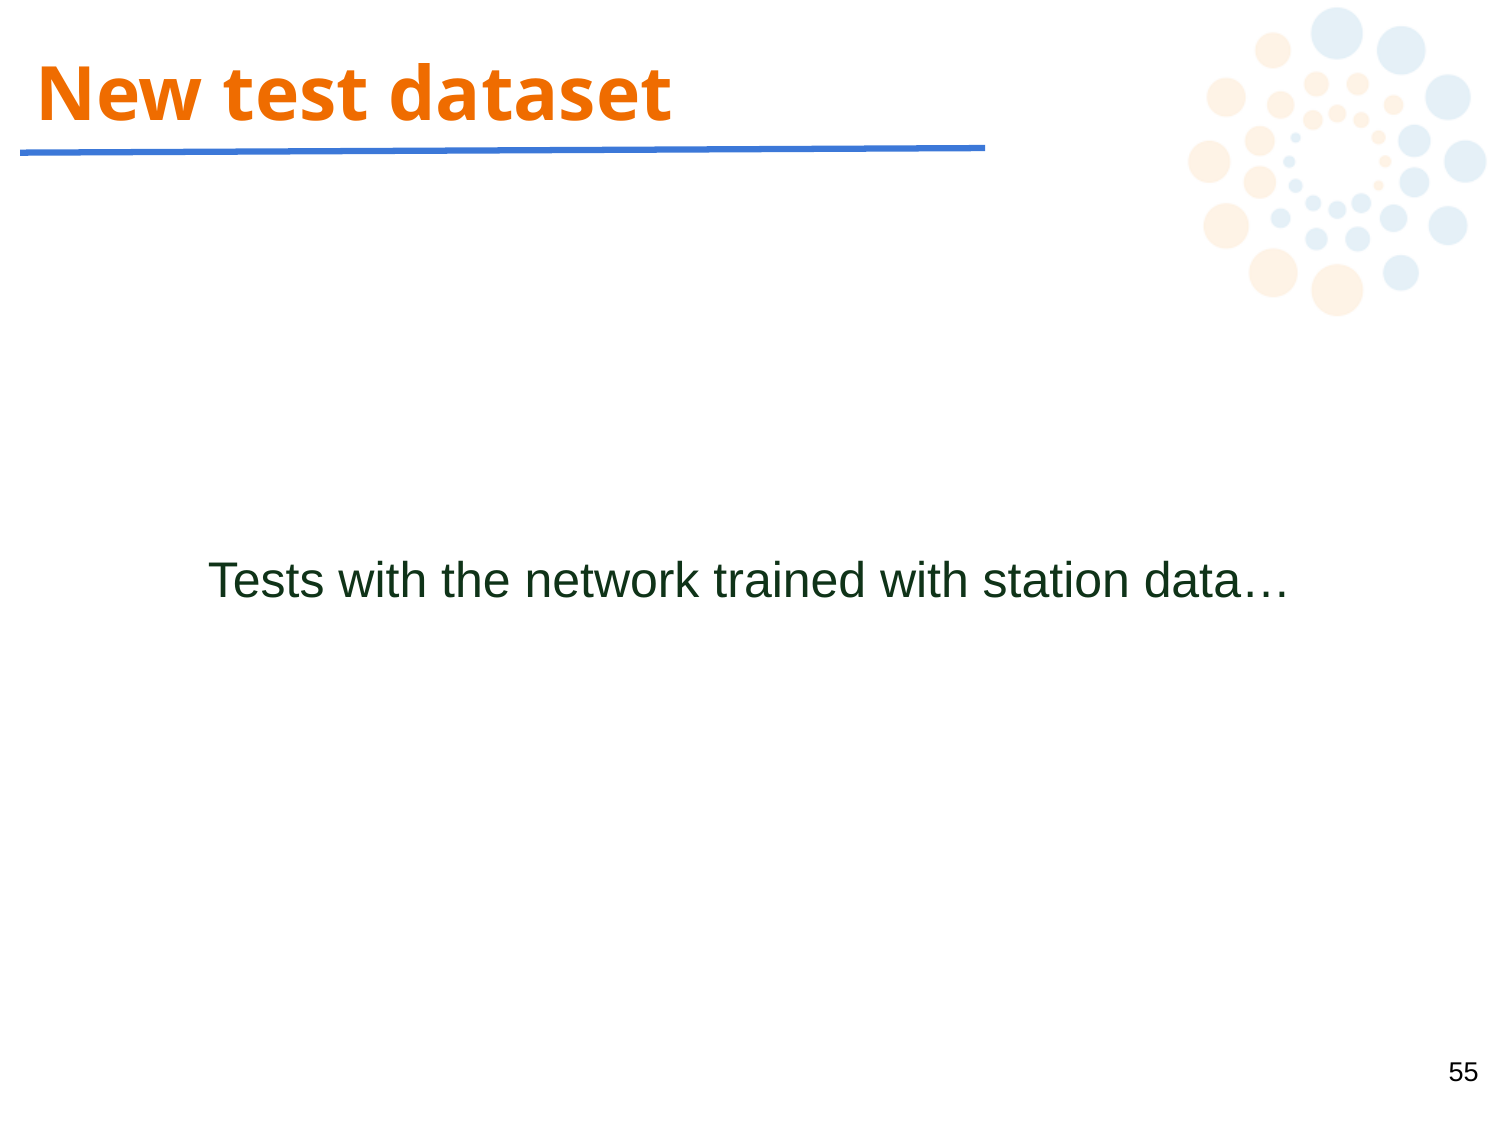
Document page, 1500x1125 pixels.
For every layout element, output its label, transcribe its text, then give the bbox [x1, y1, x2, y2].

picture [1174, 0, 1500, 326]
title New test dataset [20, 27, 1169, 153]
text_box 55 [1403, 1038, 1494, 1125]
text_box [19, 147, 986, 153]
text_box Tests with the network trained with station data… [74, 362, 1426, 763]
